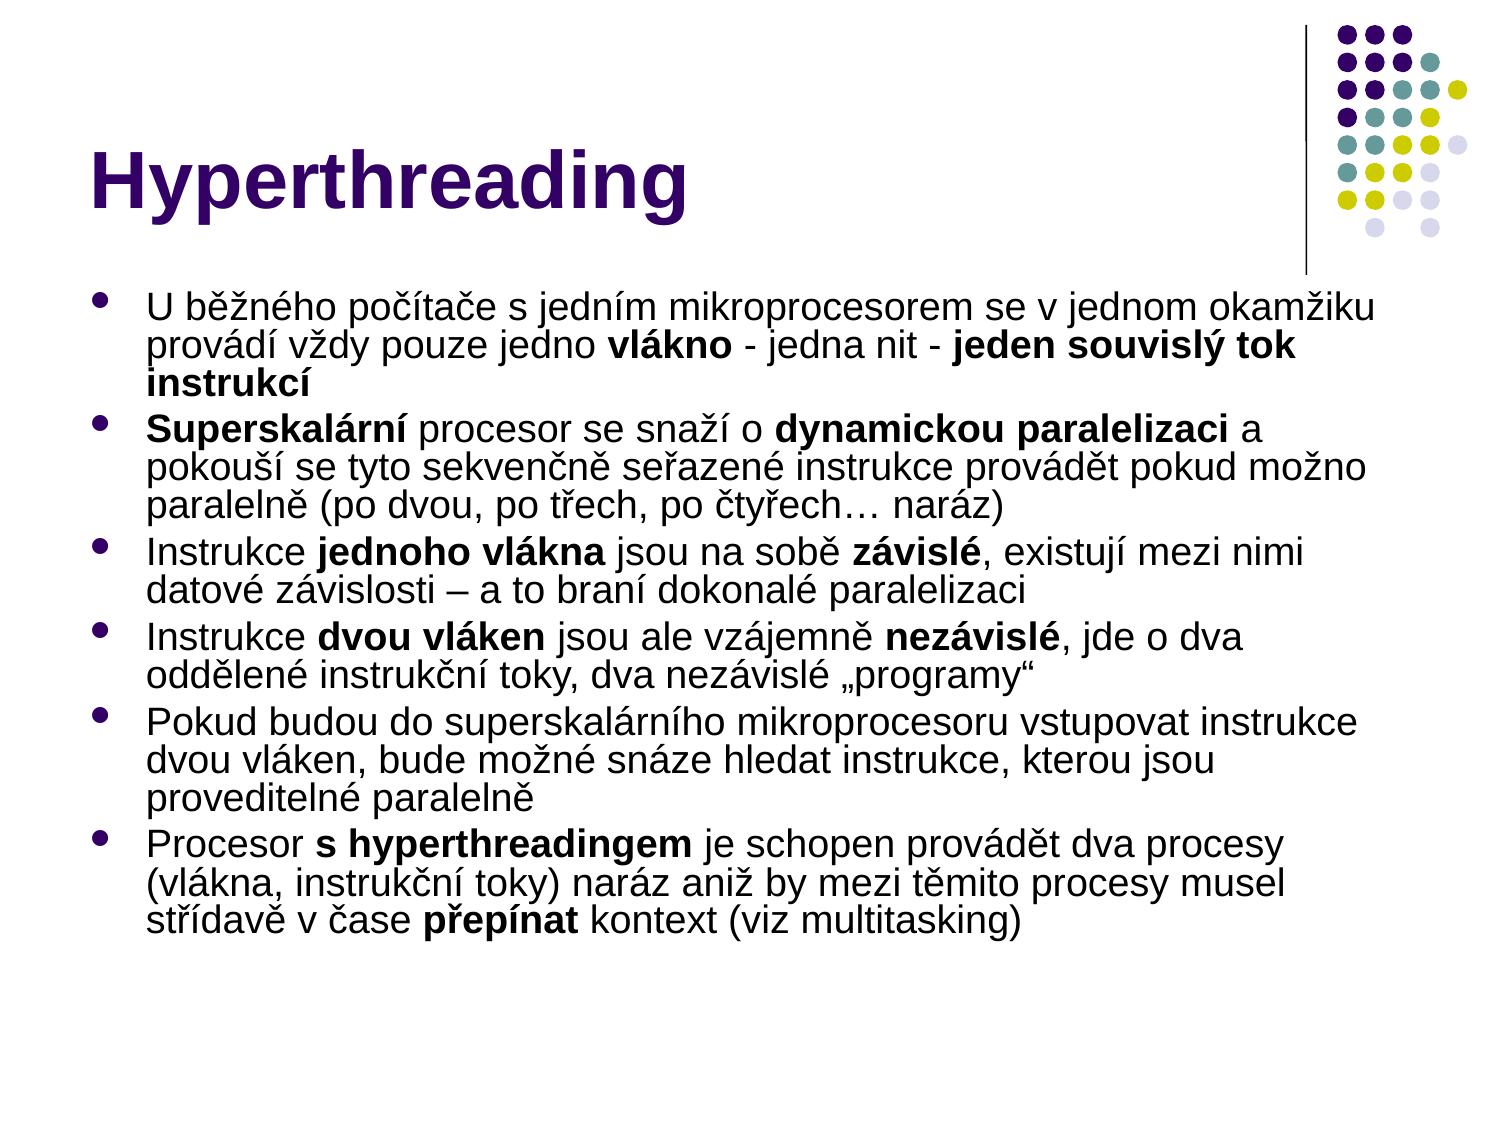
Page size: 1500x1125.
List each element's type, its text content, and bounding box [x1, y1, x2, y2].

list U běžného počítače s jedním mikroprocesorem se v jednom okamžiku provádí vždy pouze jedno vlákno - jedna nit - jeden souvislý tok instrukcí Superskalární procesor se snaží o dynamickou paralelizaci a pokouší se tyto sekvenčně seřazené instrukce provádět pokud možno paralelně (po dvou, po třech, po čtyřech… naráz) Instrukce jednoho vlákna jsou na sobě závislé, existují mezi nimi datové závislosti – a to braní dokonalé paralelizaci Instrukce dvou vláken jsou ale vzájemně nezávislé, jde o dva oddělené instrukční toky, dva nezávislé „programy“ Pokud budou do superskalárního mikroprocesoru vstupovat instrukce dvou vláken, bude možné snáze hledat instrukce, kterou jsou proveditelné paralelně Procesor s hyperthreadingem je schopen provádět dva procesy (vlákna, instrukční toky) naráz aniž by mezi těmito procesy musel střídavě v čase přepínat kontext (viz multitasking) [75, 282, 1425, 1031]
title Hyperthreading [75, 20, 1313, 233]
